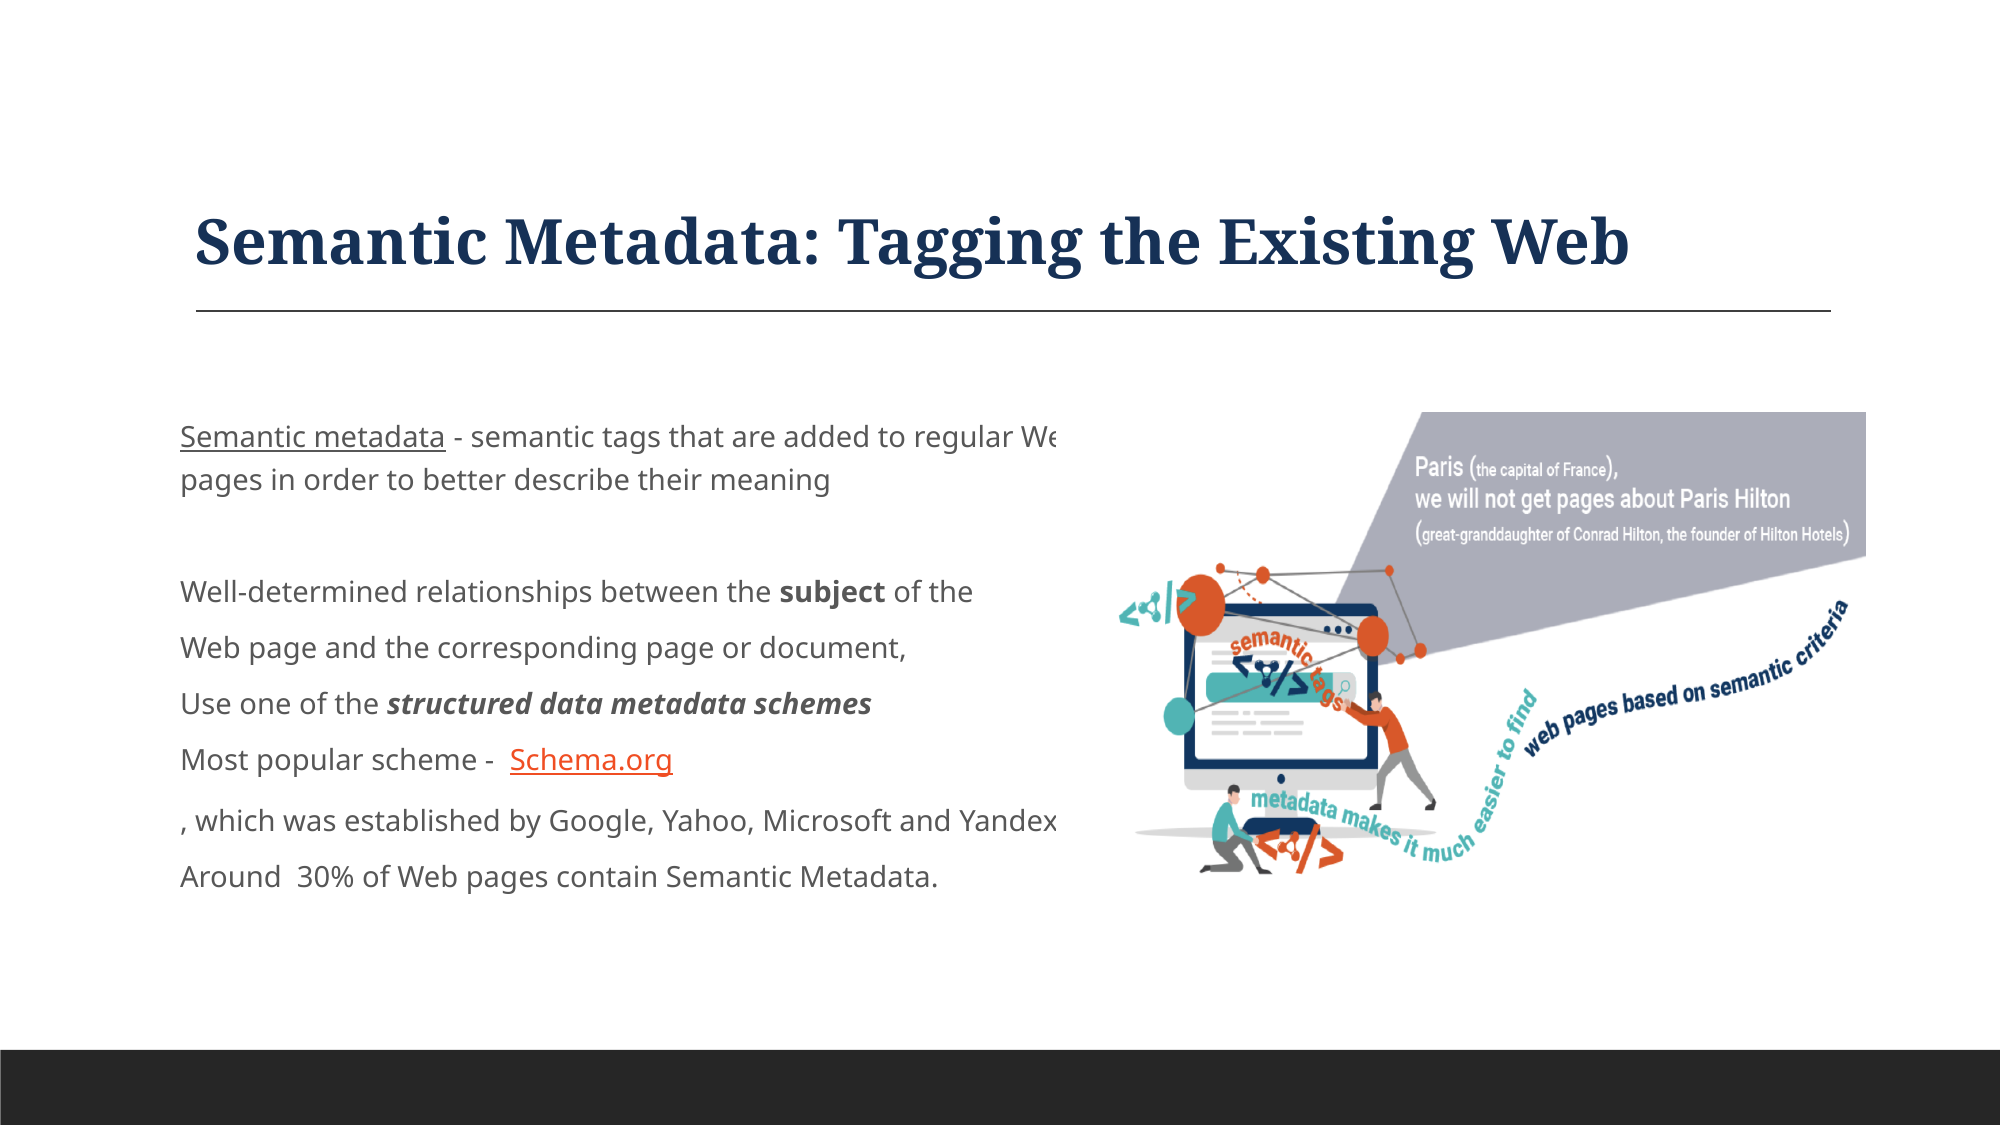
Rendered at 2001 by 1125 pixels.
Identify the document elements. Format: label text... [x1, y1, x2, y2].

list Semantic metadata - semantic tags that are added to regular Web pages in order to better describe their meaning Well-determined relationships between the subject of the Web page and the corresponding page or document, Use one of the structured data metadata schemes Most popular scheme - Schema.org , which was established by Google, Yahoo, Microsoft and Yandex. Around 30% of Web pages contain Semantic Metadata. [180, 345, 1102, 963]
picture [1055, 368, 1957, 915]
title Semantic Metadata: Tagging the Existing Web [180, 47, 1830, 285]
